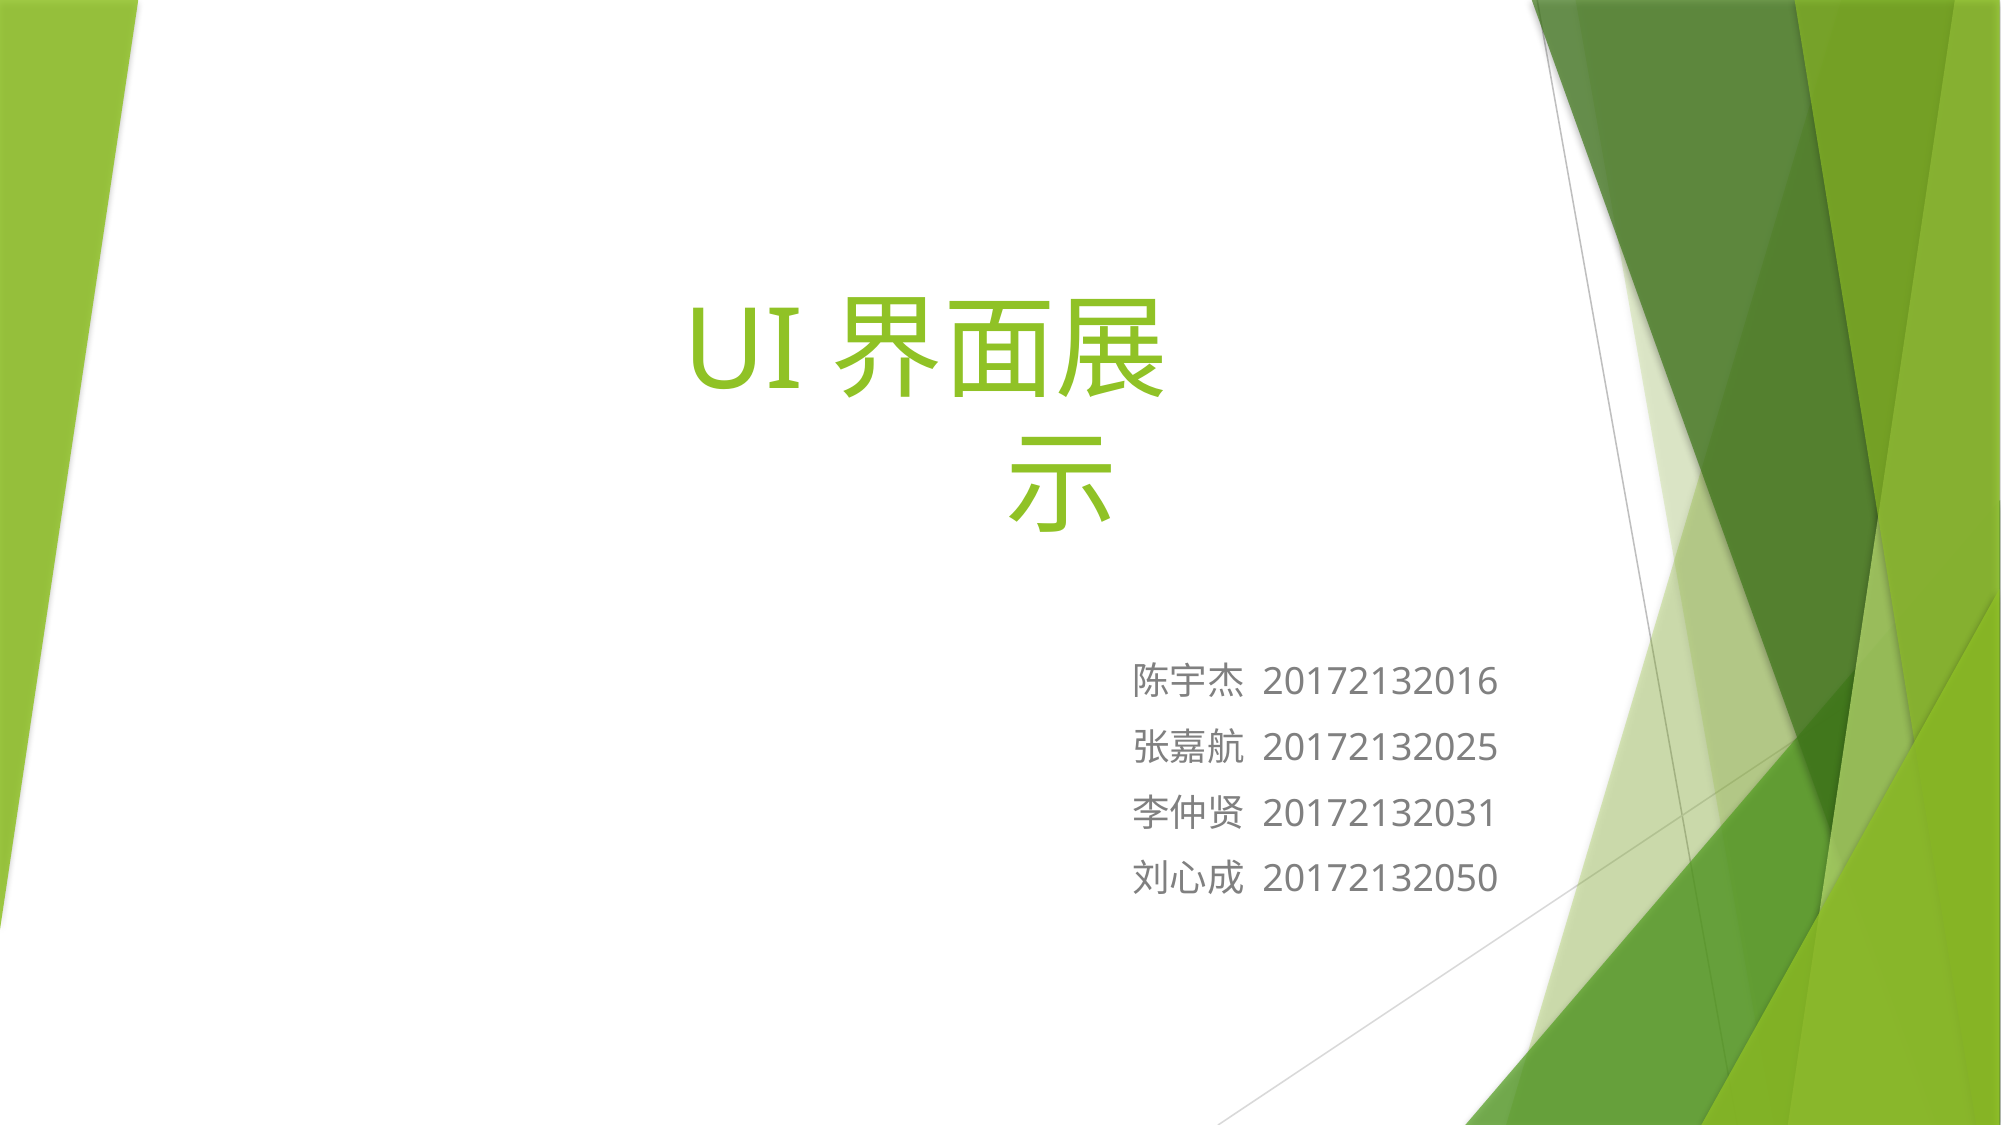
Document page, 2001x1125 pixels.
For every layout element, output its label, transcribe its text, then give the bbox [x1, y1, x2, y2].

subtitle 陈宇杰 20172132016 张嘉航 20172132025 李仲贤 20172132031 刘心成 20172132050 [159, 649, 1514, 960]
title UI界面展示 [585, 283, 1184, 554]
